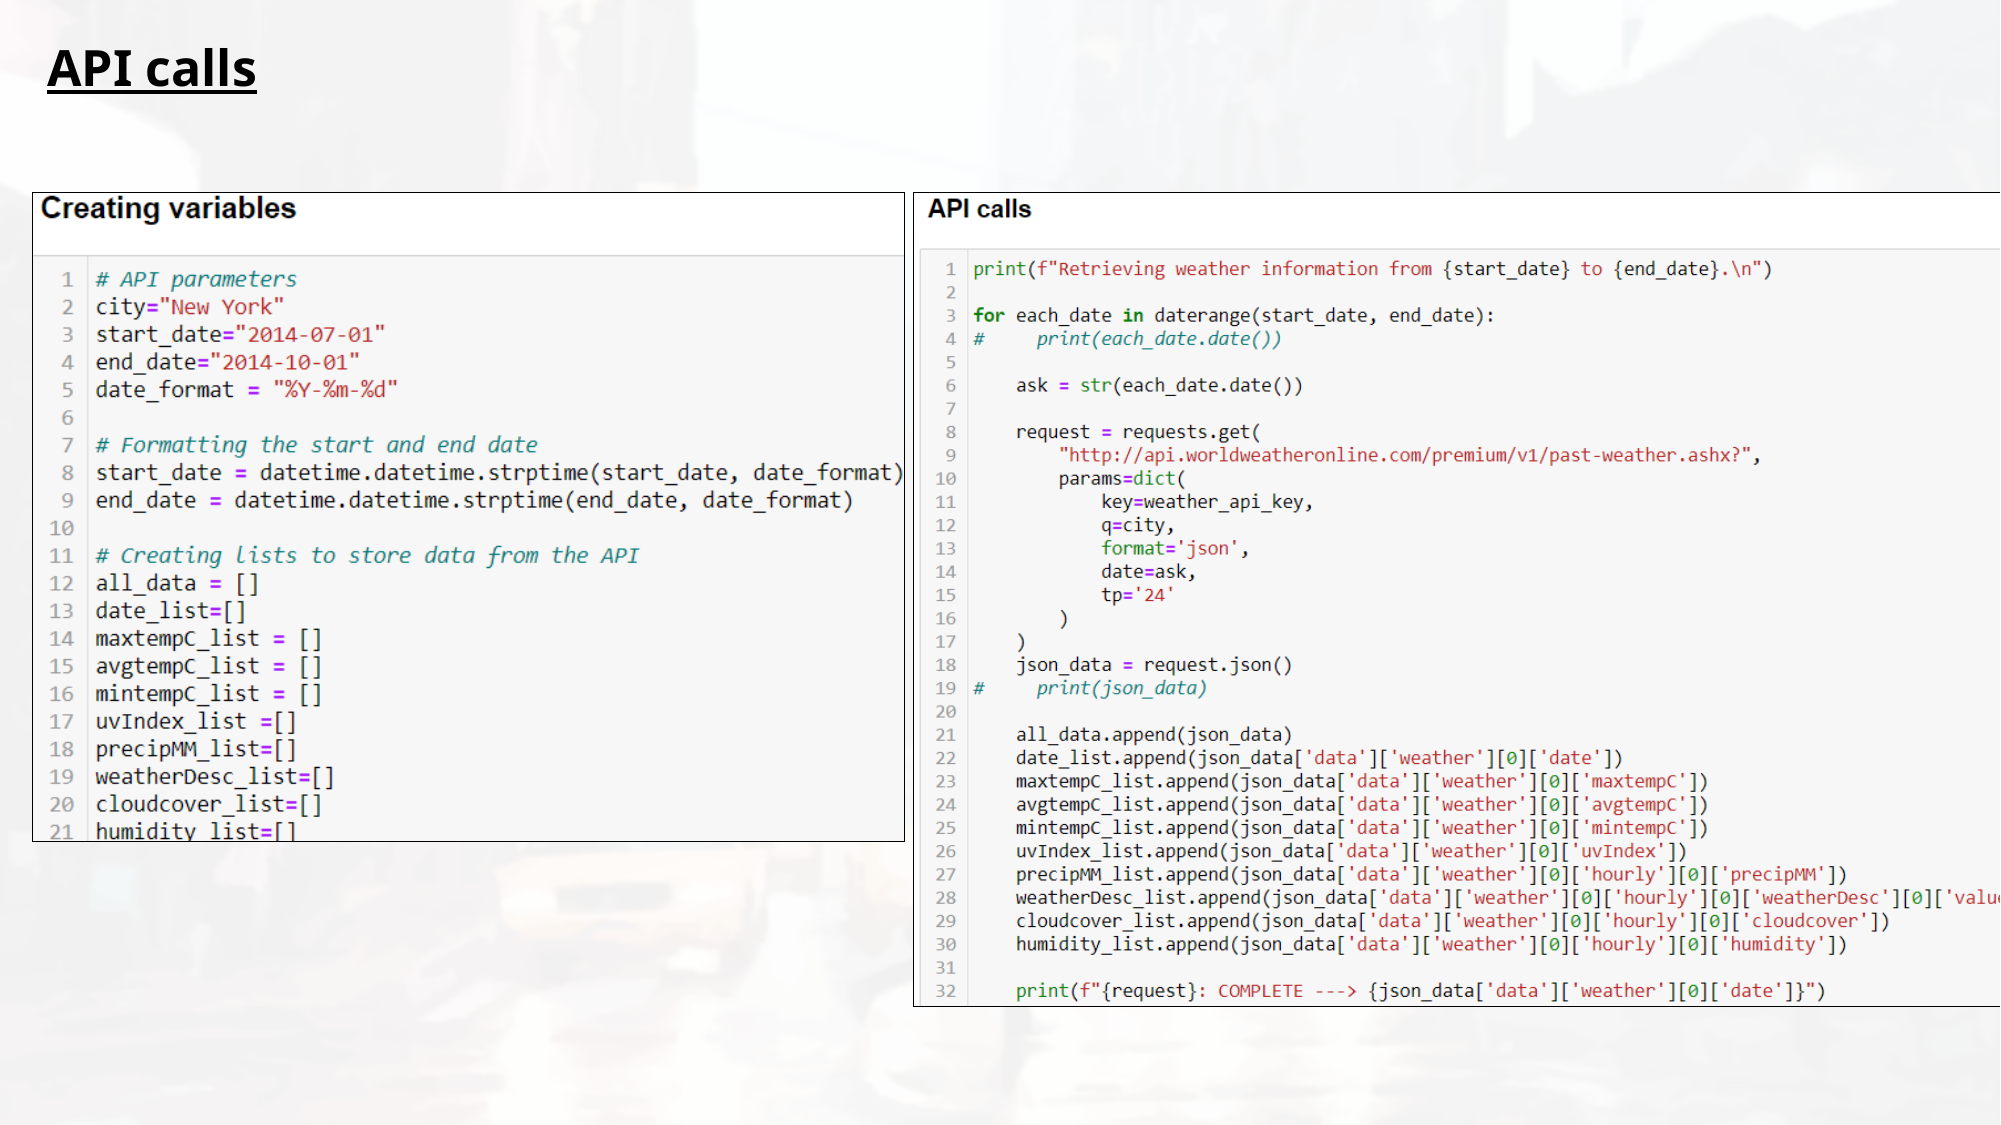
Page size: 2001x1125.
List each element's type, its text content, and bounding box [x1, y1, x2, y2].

text_box API calls [32, 35, 1758, 253]
picture [32, 192, 904, 842]
picture [913, 192, 2000, 1007]
